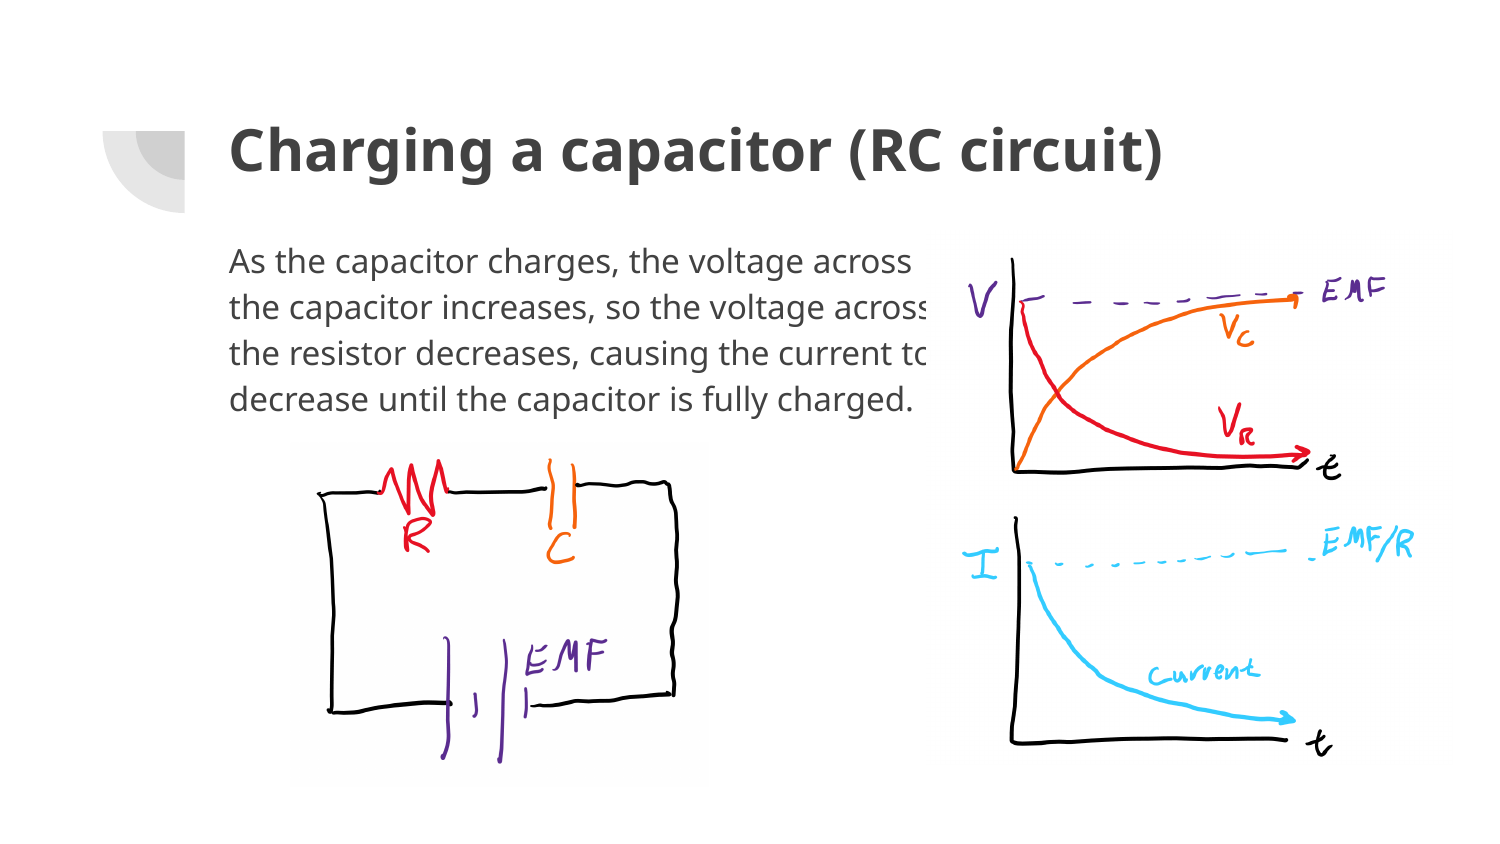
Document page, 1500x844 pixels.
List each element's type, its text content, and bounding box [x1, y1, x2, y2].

list As the capacitor charges, the voltage across the capacitor increases, so the voltage across the resistor decreases, causing the current to decrease until the capacitor is fully charged. [213, 219, 951, 443]
title Charging a capacitor (RC circuit) [213, 98, 1368, 228]
picture [289, 442, 709, 788]
picture [926, 230, 1453, 765]
